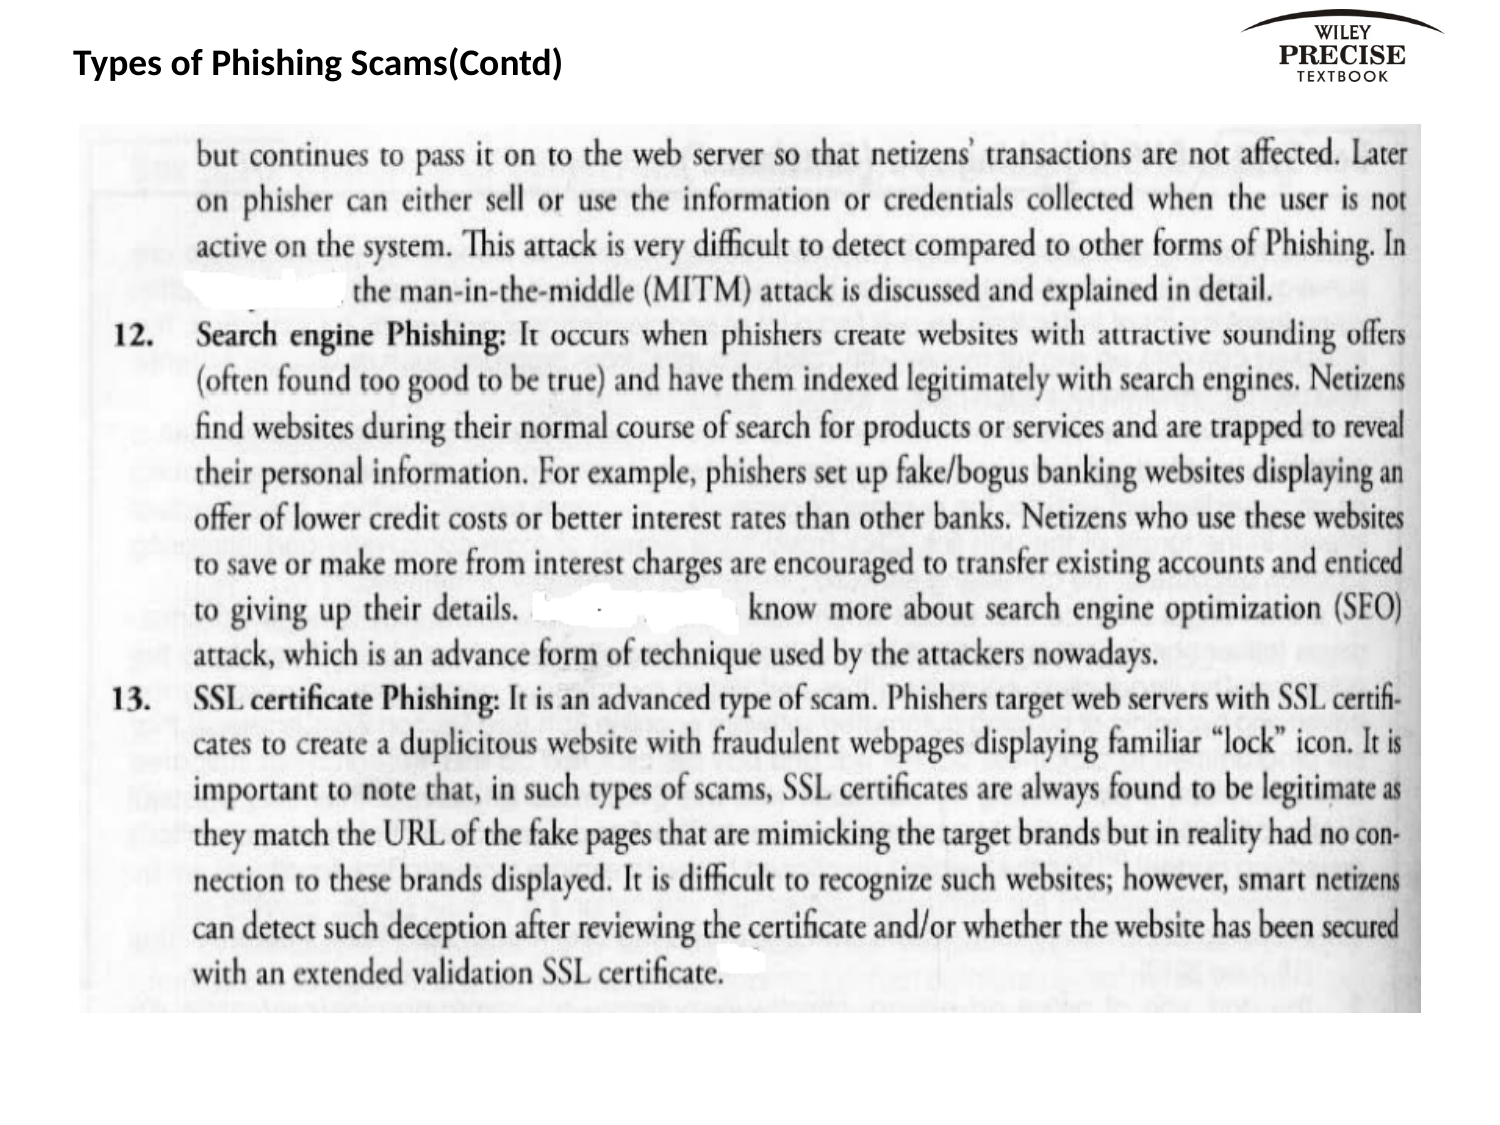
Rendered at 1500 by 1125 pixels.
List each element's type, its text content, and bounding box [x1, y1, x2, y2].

text_box Types of Phishing Scams(Contd) [58, 30, 809, 90]
picture [1240, 8, 1445, 82]
picture [79, 124, 1421, 1013]
